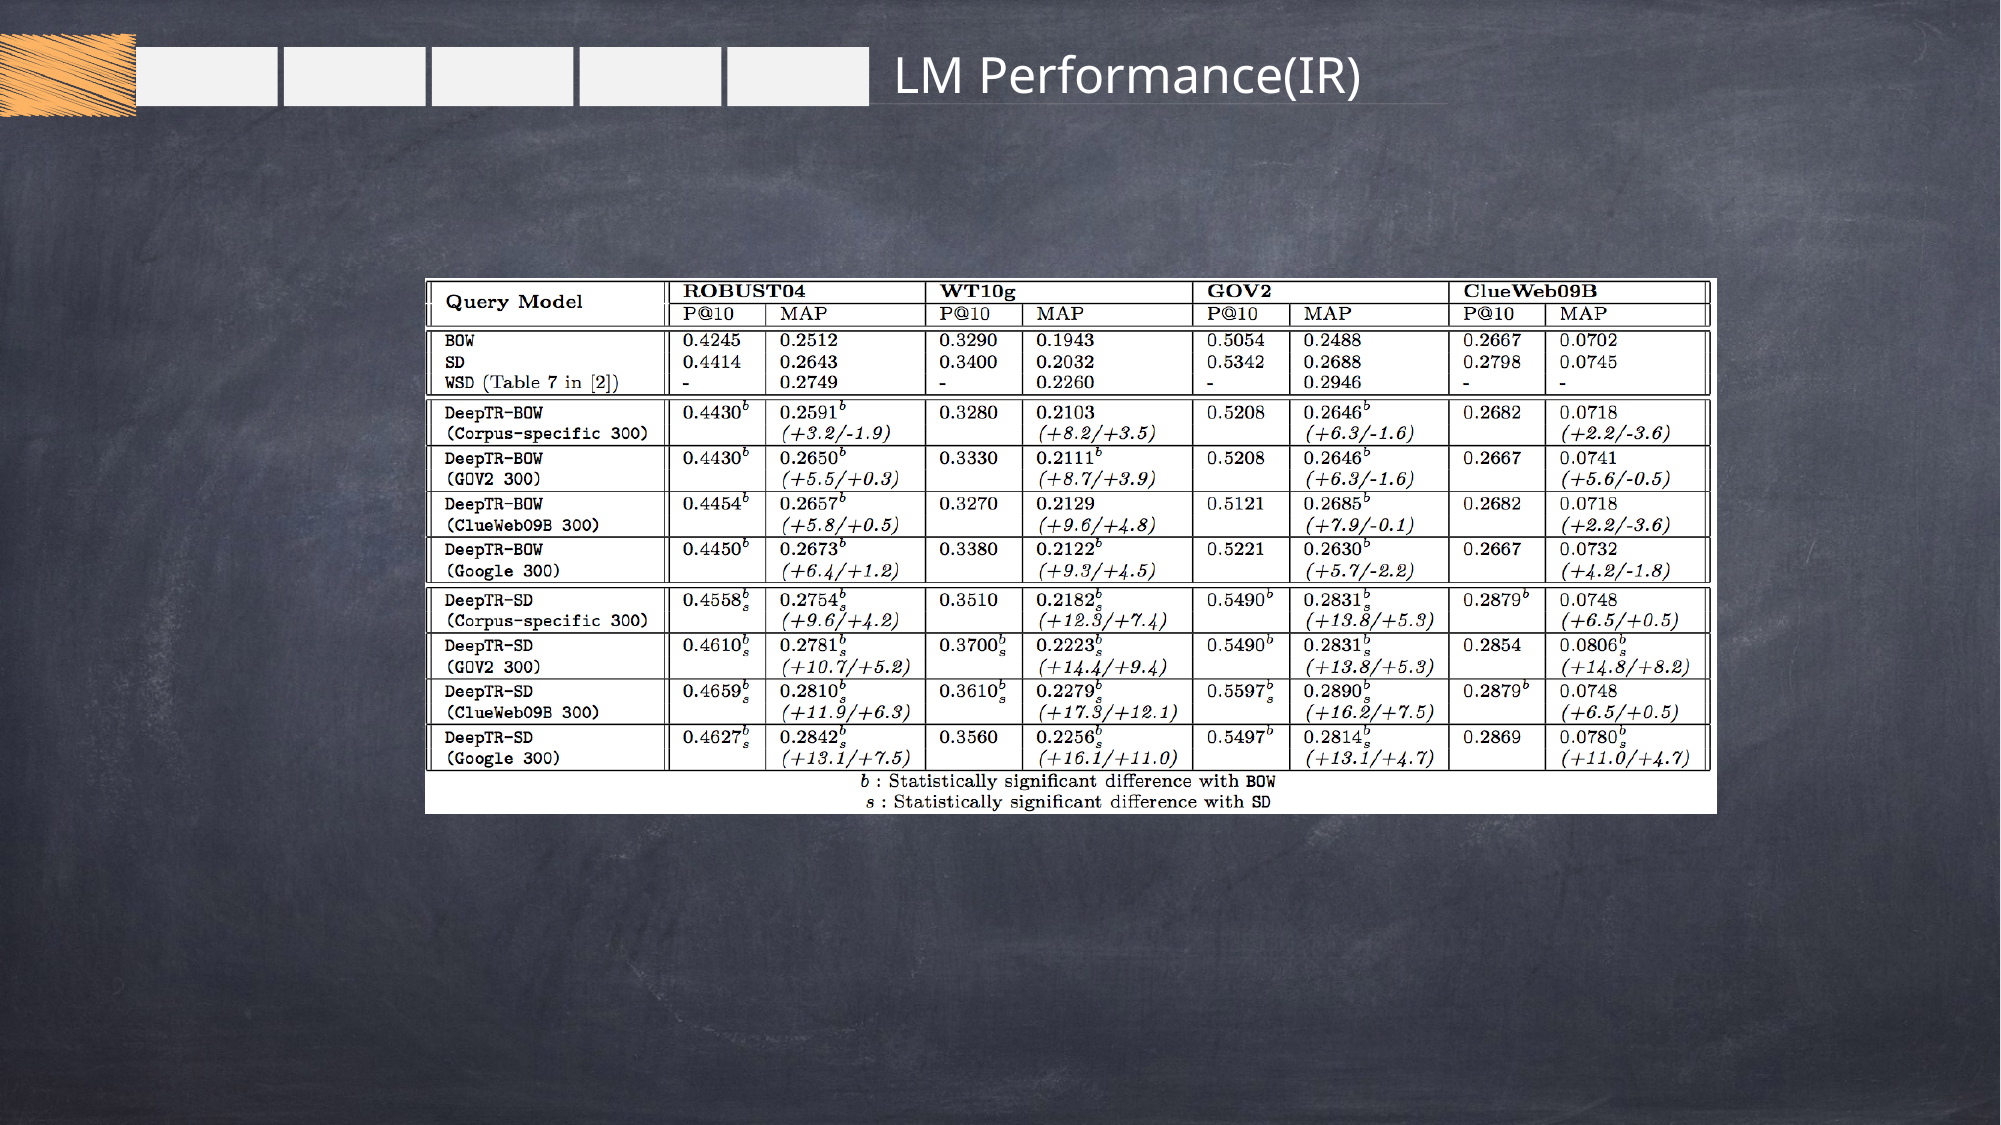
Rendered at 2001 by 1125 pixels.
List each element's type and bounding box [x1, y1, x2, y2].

picture [0, 0, 2001, 1125]
text_box [0, 33, 1449, 117]
